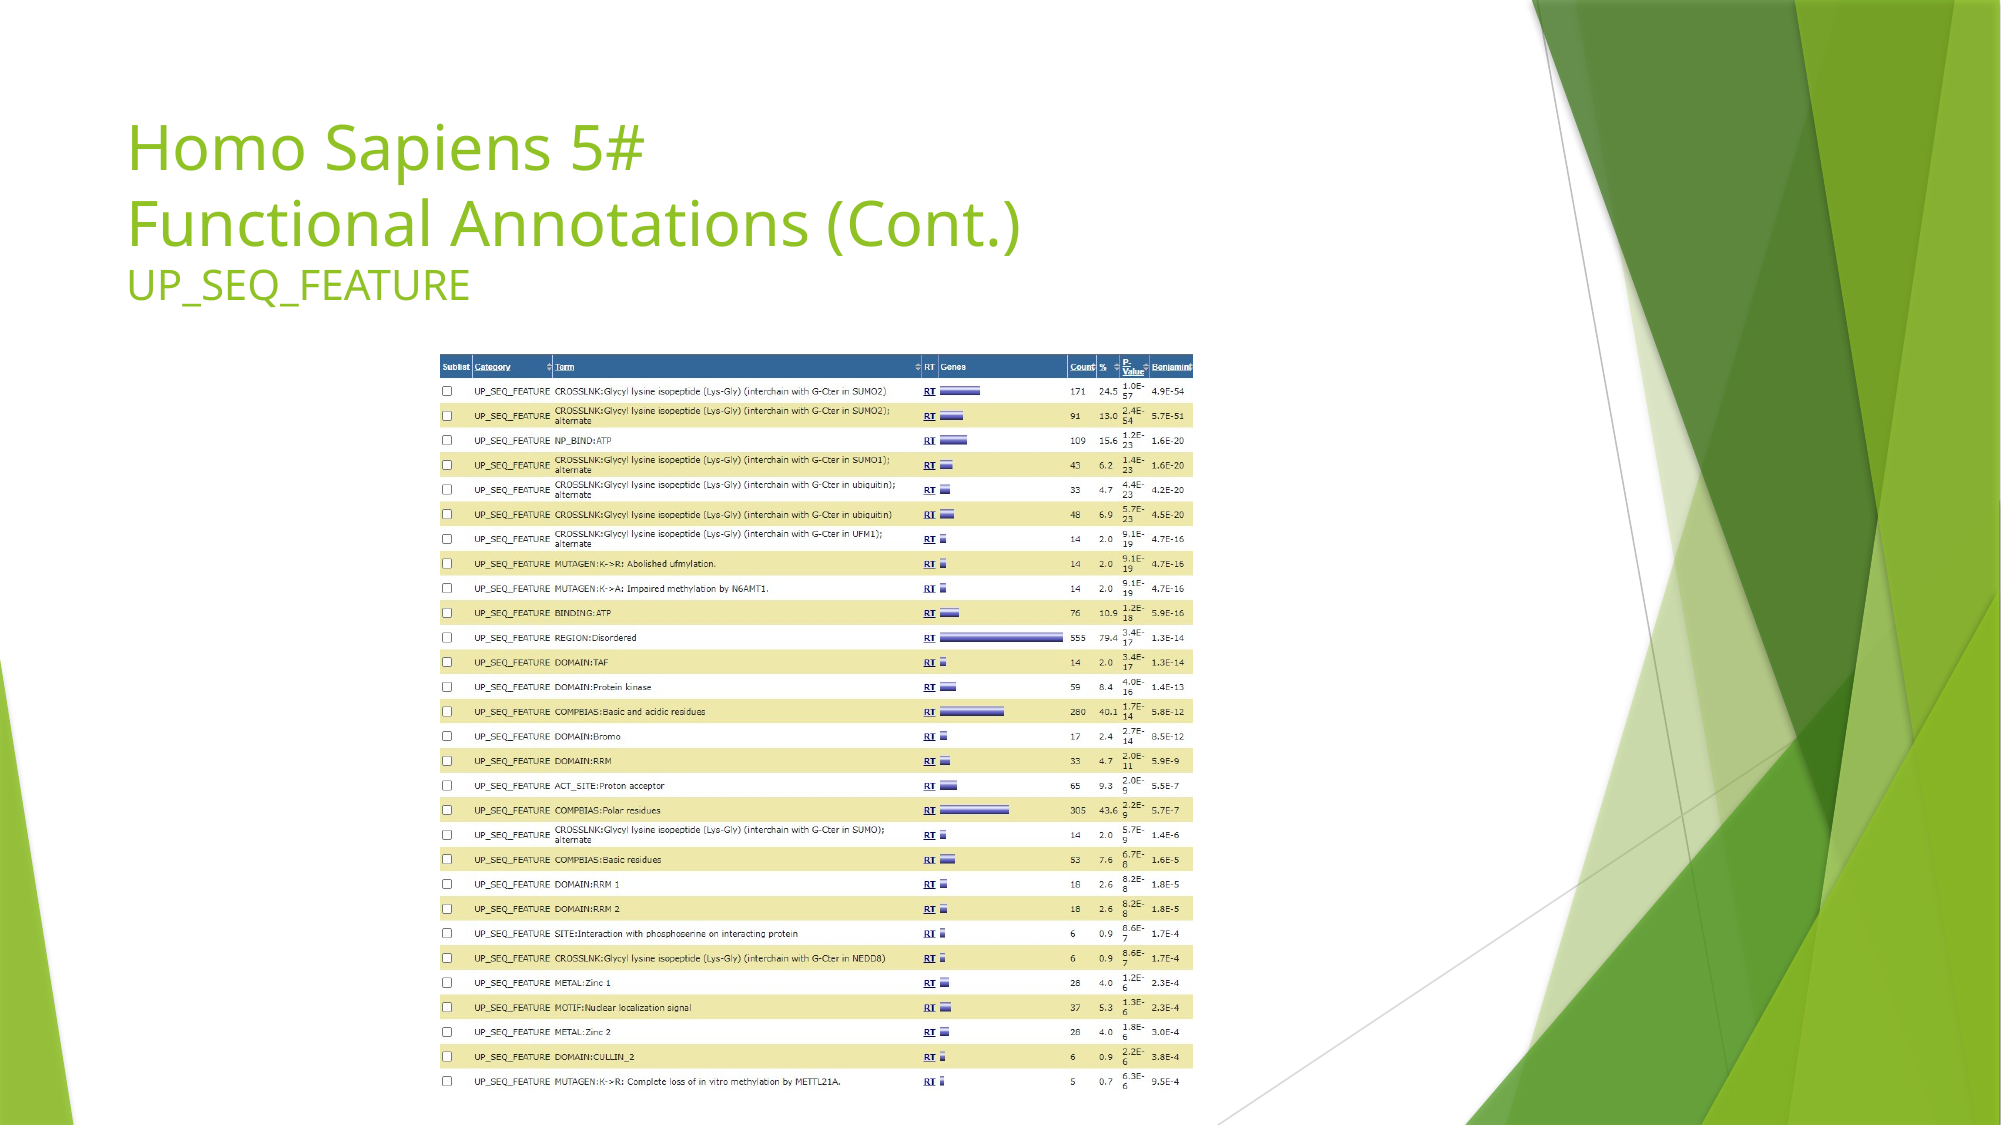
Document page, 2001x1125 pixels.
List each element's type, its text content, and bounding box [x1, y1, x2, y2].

title Homo Sapiens 5# Functional Annotations (Cont.) UP_SEQ_FEATURE [111, 99, 1522, 317]
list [439, 353, 1194, 1092]
